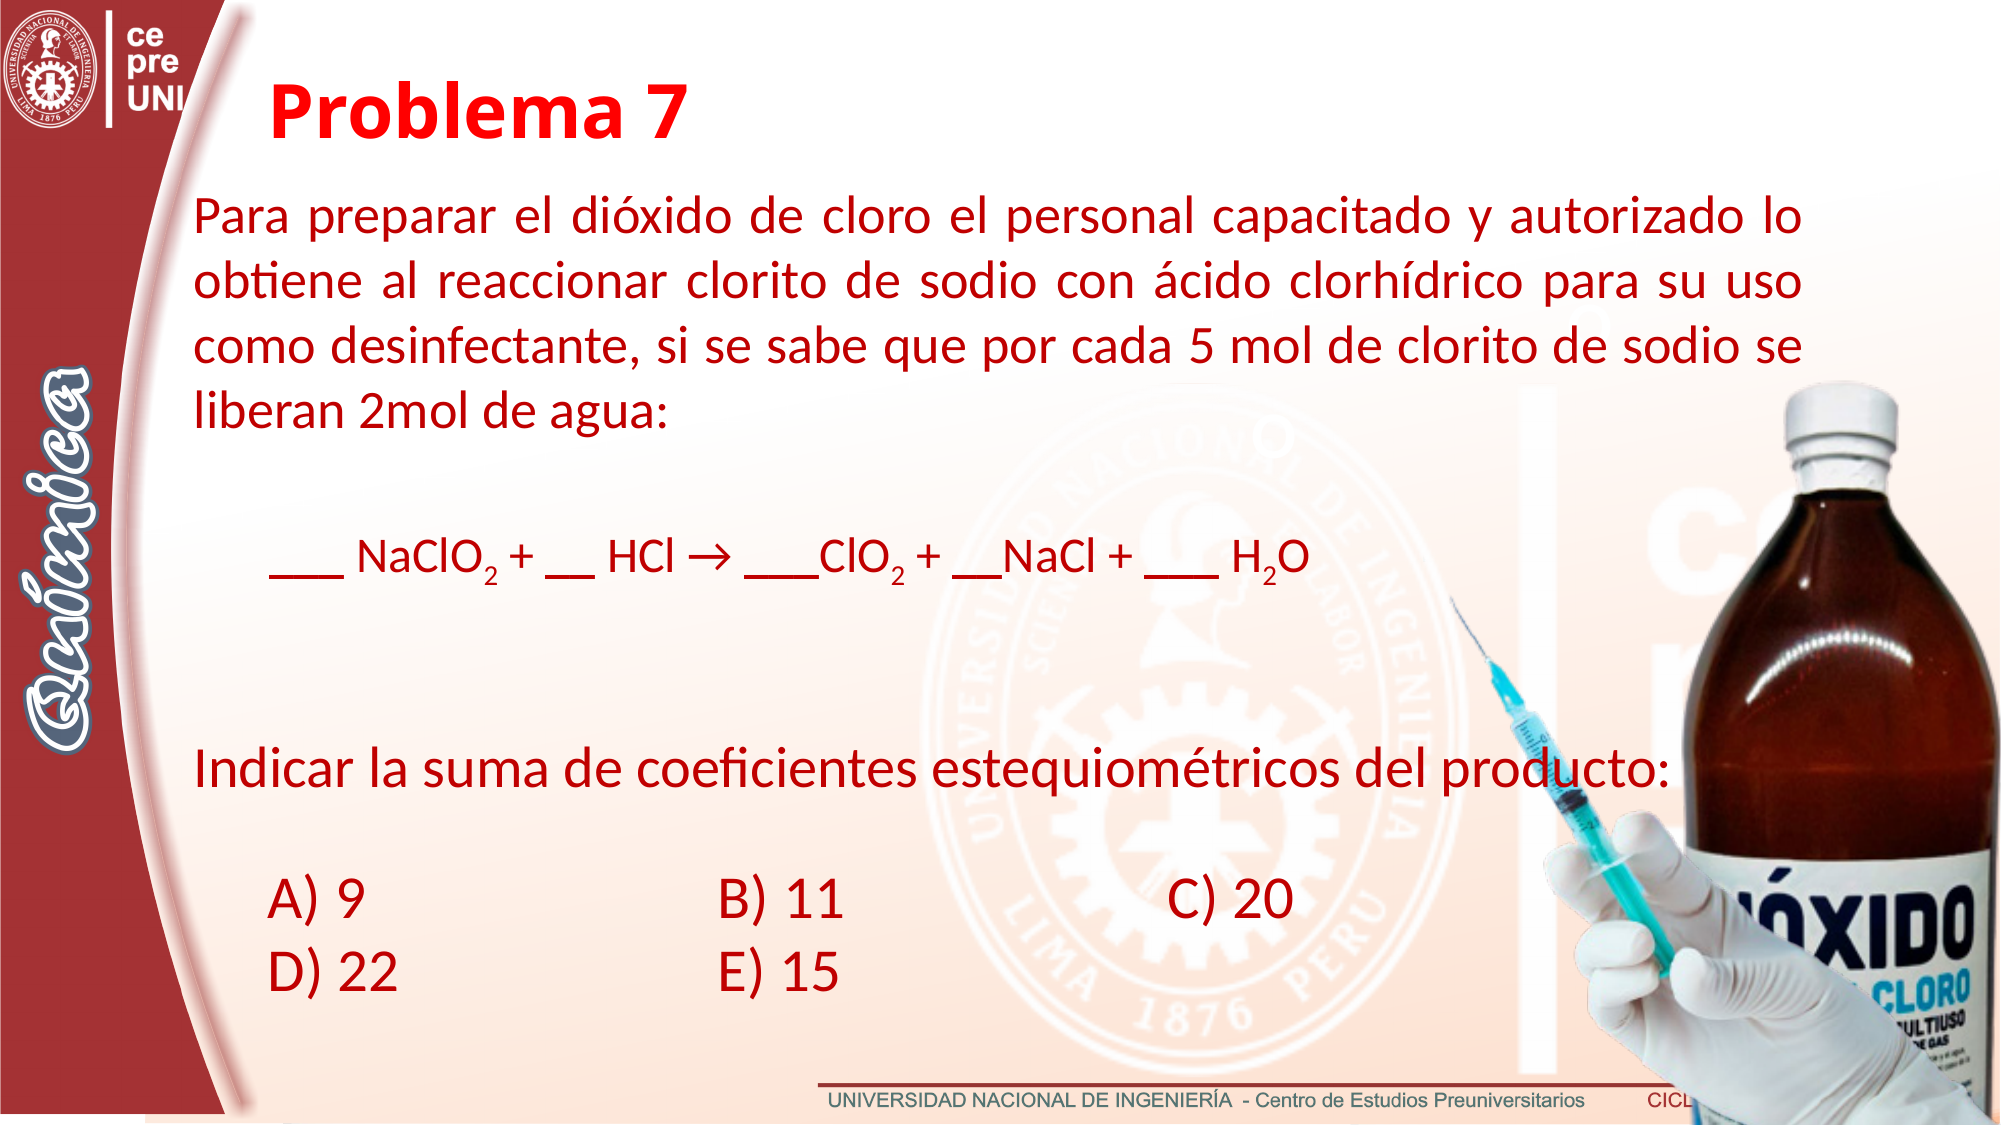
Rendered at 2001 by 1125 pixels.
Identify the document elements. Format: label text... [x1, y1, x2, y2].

text_box A) 9 B) 11 C) 20 D) 22 E) 15 [252, 849, 1423, 1012]
picture [0, 0, 2001, 1125]
text_box Problema 7 [252, 66, 738, 149]
text_box Para preparar el dióxido de cloro el personal capacitado y autorizado lo obtiene al reaccionar clorito de sodio con ácido clorhídrico para su uso como desinfectante, si se sabe que por cada 5 mol de clorito de sodio se liberan 2mol de agua: ___ NaClO2 + __ HCl → ___ClO2 + __NaCl + ___ H2O Indicar la suma de coeficientes estequiométricos del producto: [178, 172, 1821, 807]
